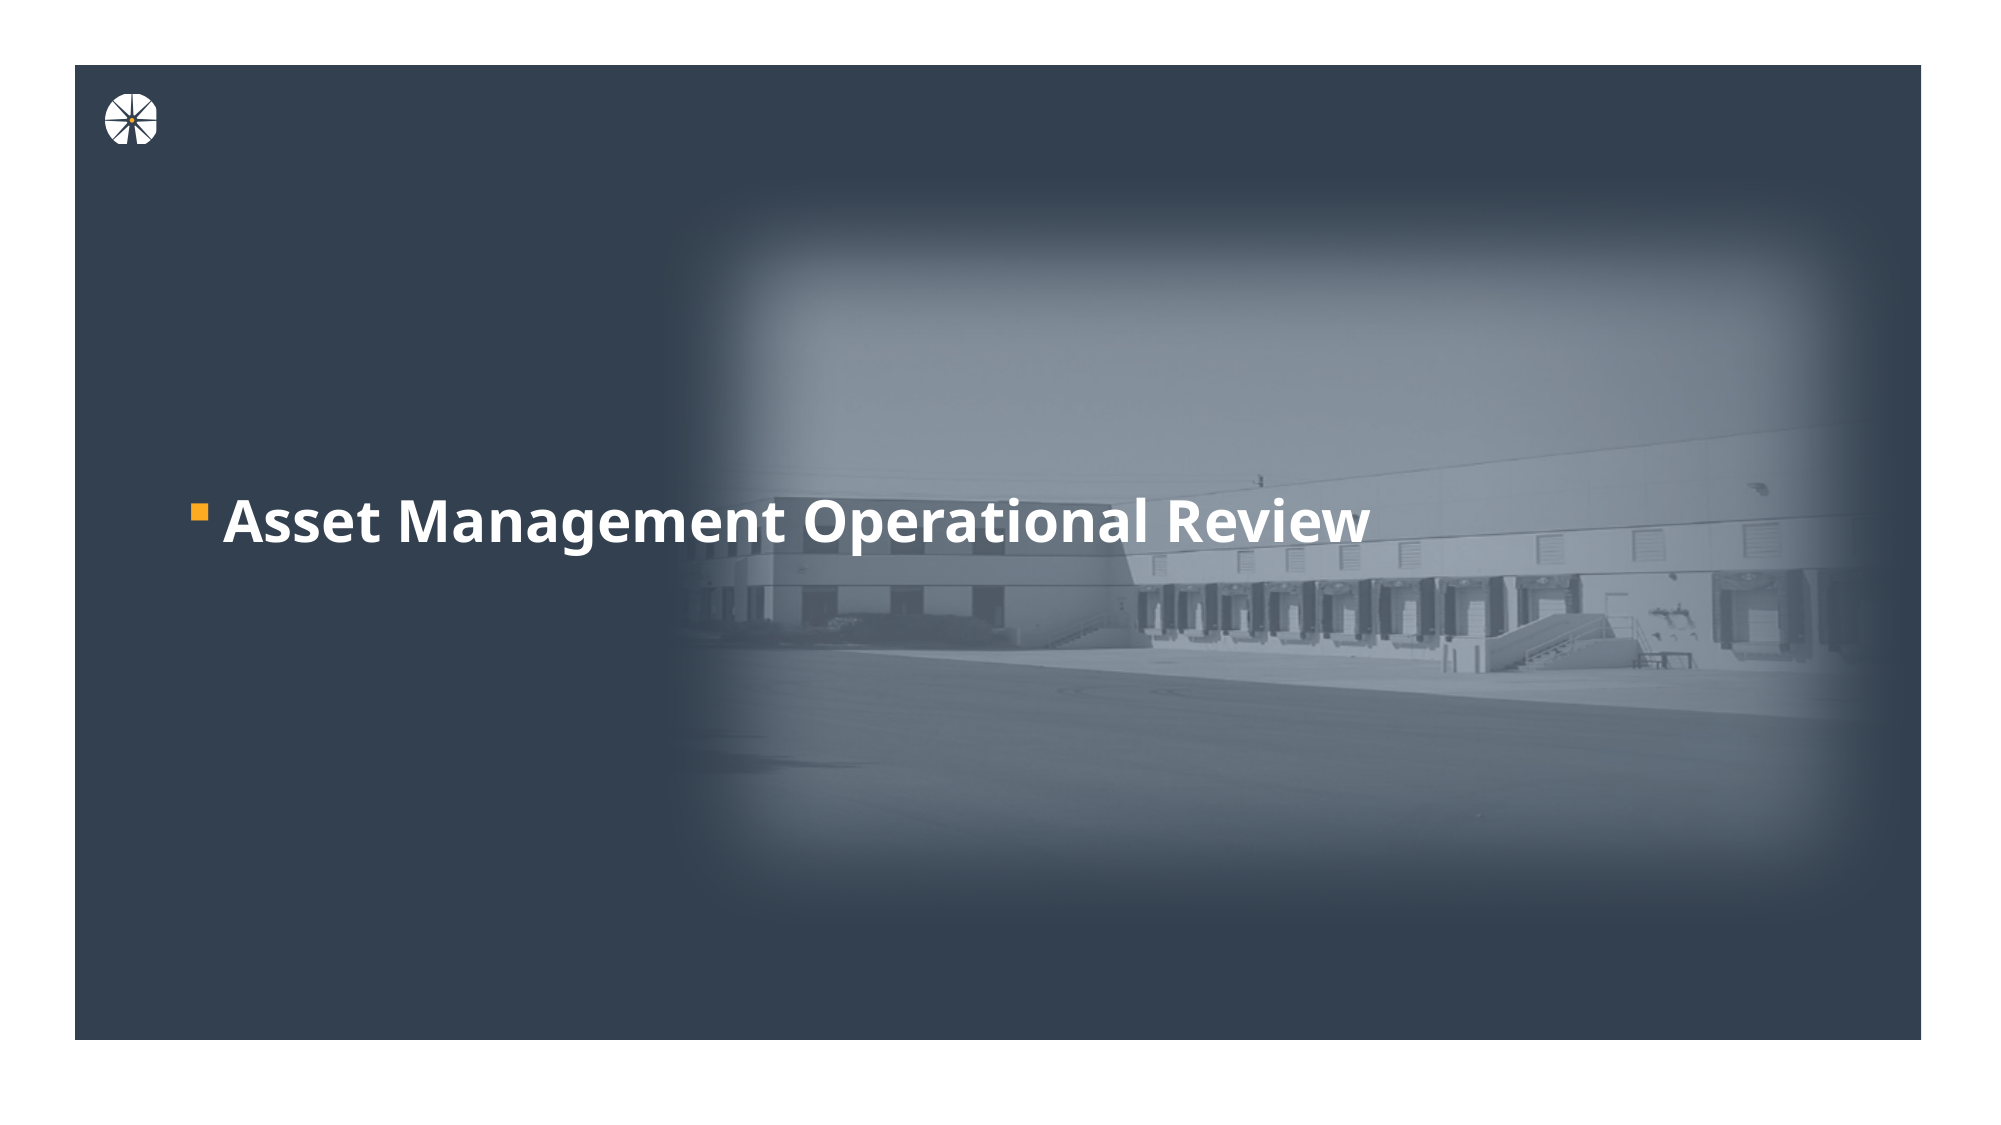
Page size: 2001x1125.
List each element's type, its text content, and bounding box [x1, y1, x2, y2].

list Asset Management Operational Review [186, 424, 1861, 615]
